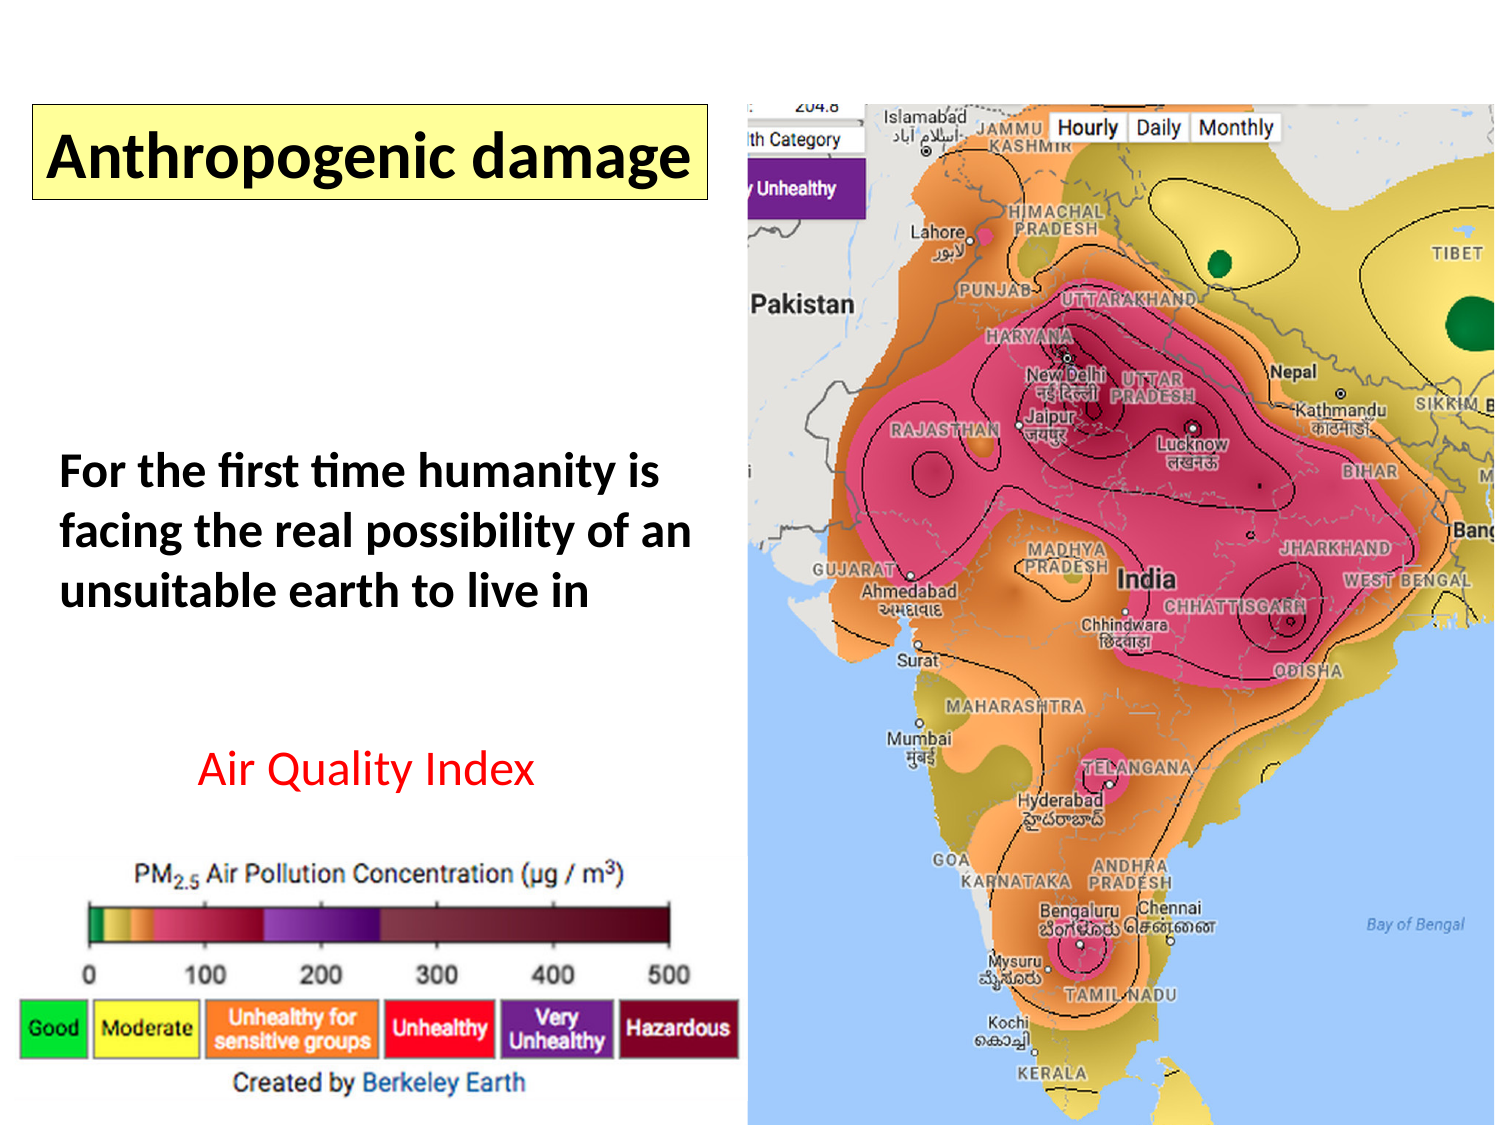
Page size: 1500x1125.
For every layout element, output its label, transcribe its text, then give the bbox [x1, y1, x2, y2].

text_box For the first time humanity is facing the real possibility of an unsuitable earth to live in [44, 429, 718, 625]
text_box Air Quality Index [183, 727, 561, 803]
text_box Anthropogenic damage [32, 104, 708, 200]
picture [14, 104, 1495, 1125]
